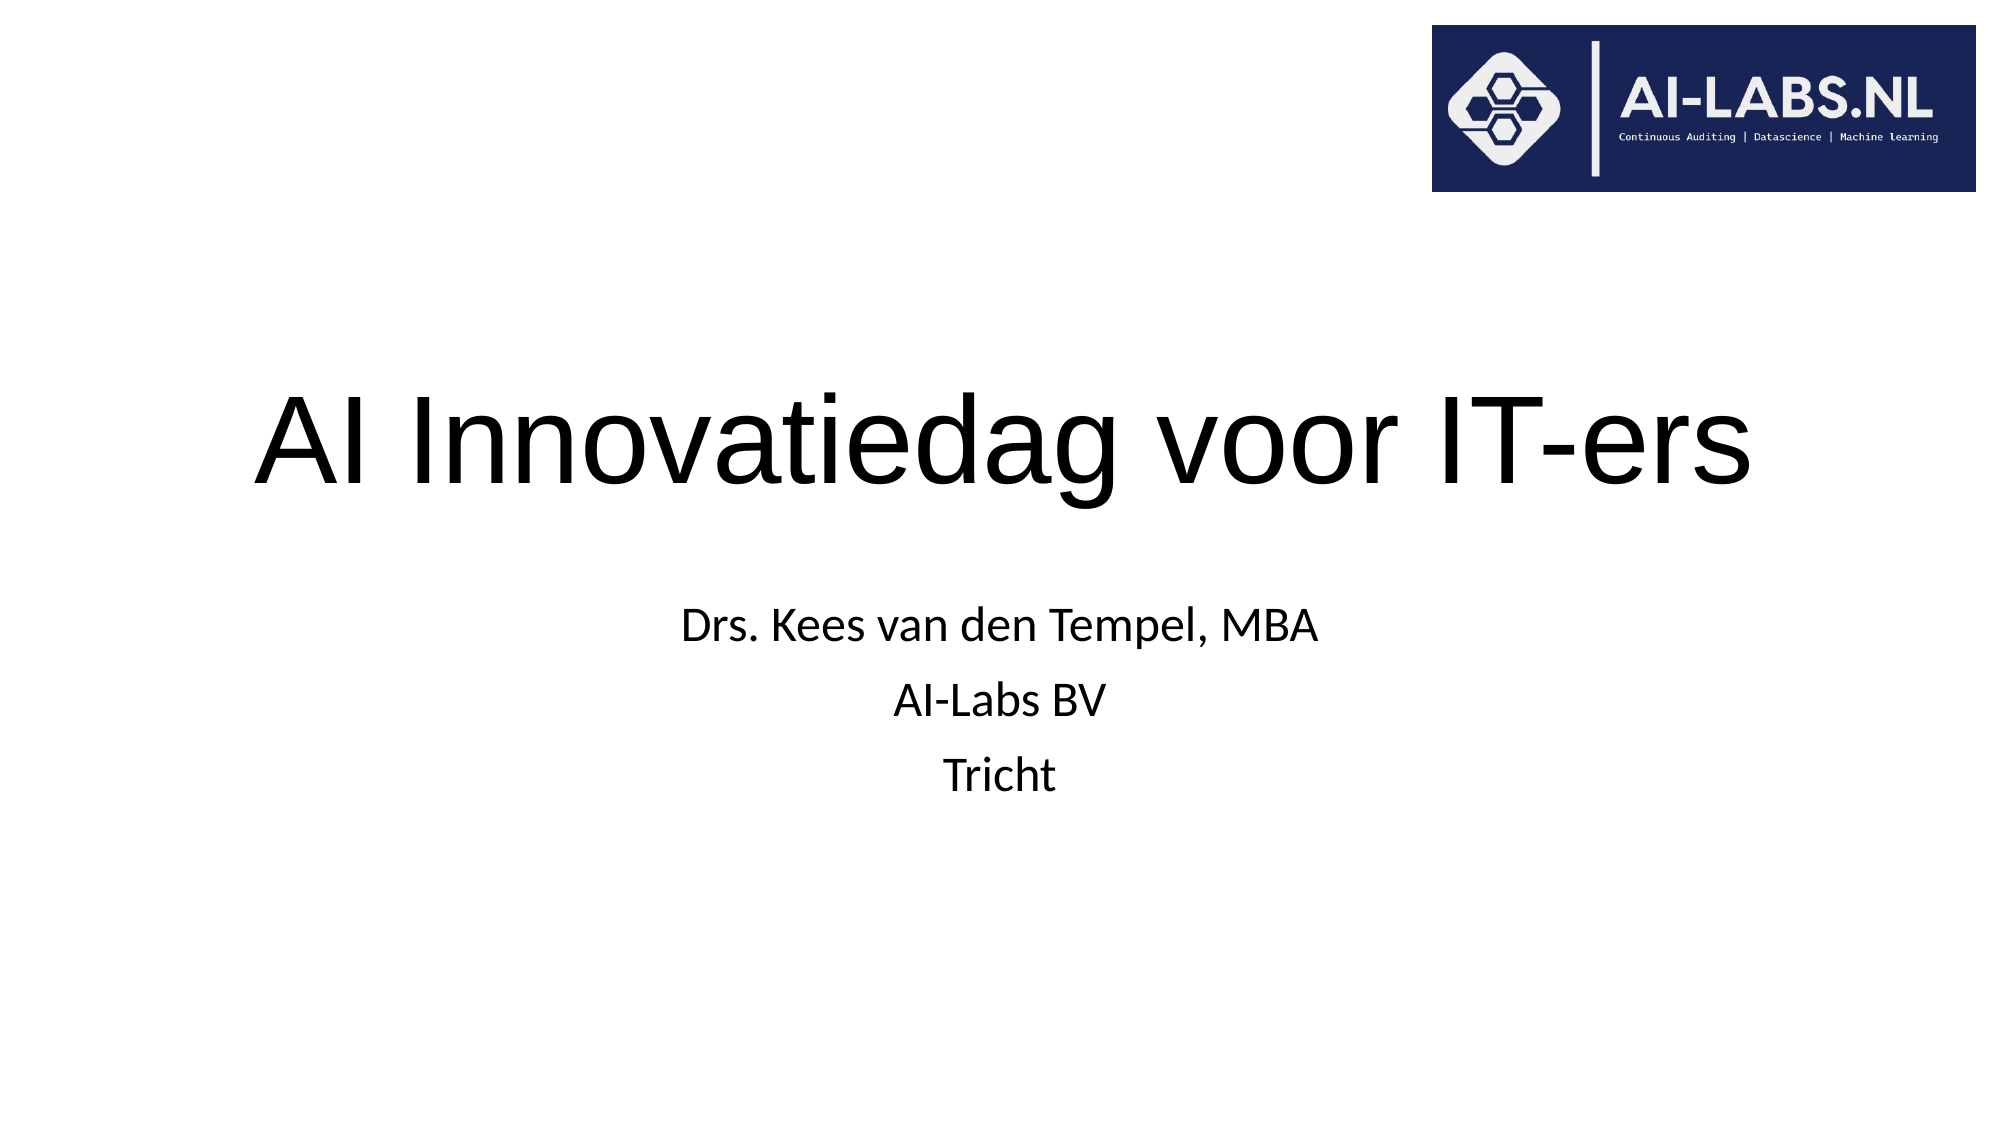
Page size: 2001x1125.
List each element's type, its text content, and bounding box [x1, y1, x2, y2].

picture [1432, 25, 1976, 192]
title AI Innovatiedag voor IT-ers [180, 124, 1830, 518]
subtitle Drs. Kees van den Tempel, MBA AI-Labs BV Tricht [249, 590, 1750, 863]
